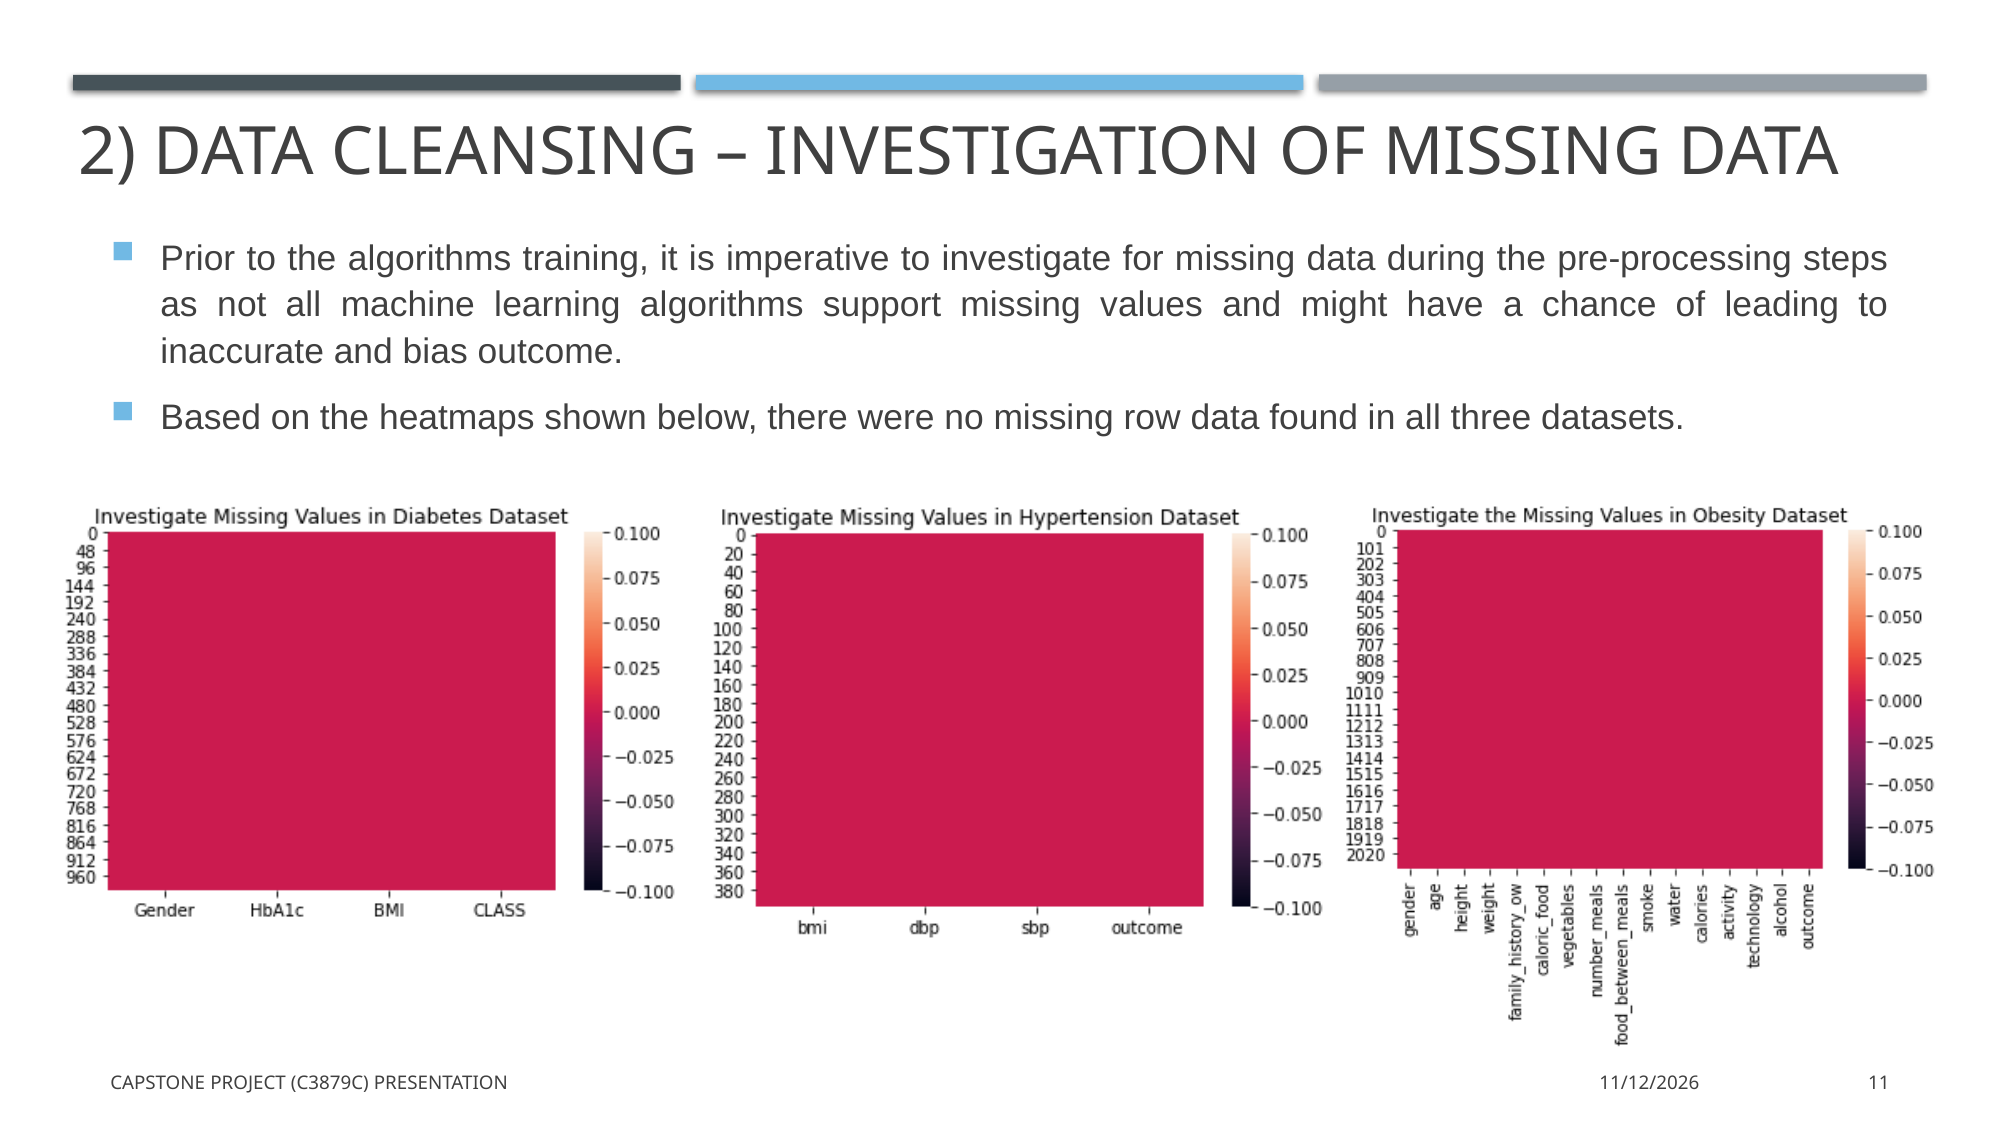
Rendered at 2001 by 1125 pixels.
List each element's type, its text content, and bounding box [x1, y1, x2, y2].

list Prior to the algorithms training, it is imperative to investigate for missing data during the pre-processing steps as not all machine learning algorithms support missing values and might have a chance of leading to inaccurate and bias outcome. Based on the heatmaps shown below, there were no missing row data found in all three datasets. [95, 222, 1905, 474]
slide_number 11 [1732, 1064, 1905, 1114]
title 2) Data cleansing – investigation of missing data [63, 0, 1873, 195]
picture [52, 495, 688, 931]
footer Capstone Project (C3879C) Presentation [95, 1053, 1230, 1114]
picture [700, 495, 1948, 1055]
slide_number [1247, 1053, 1715, 1114]
